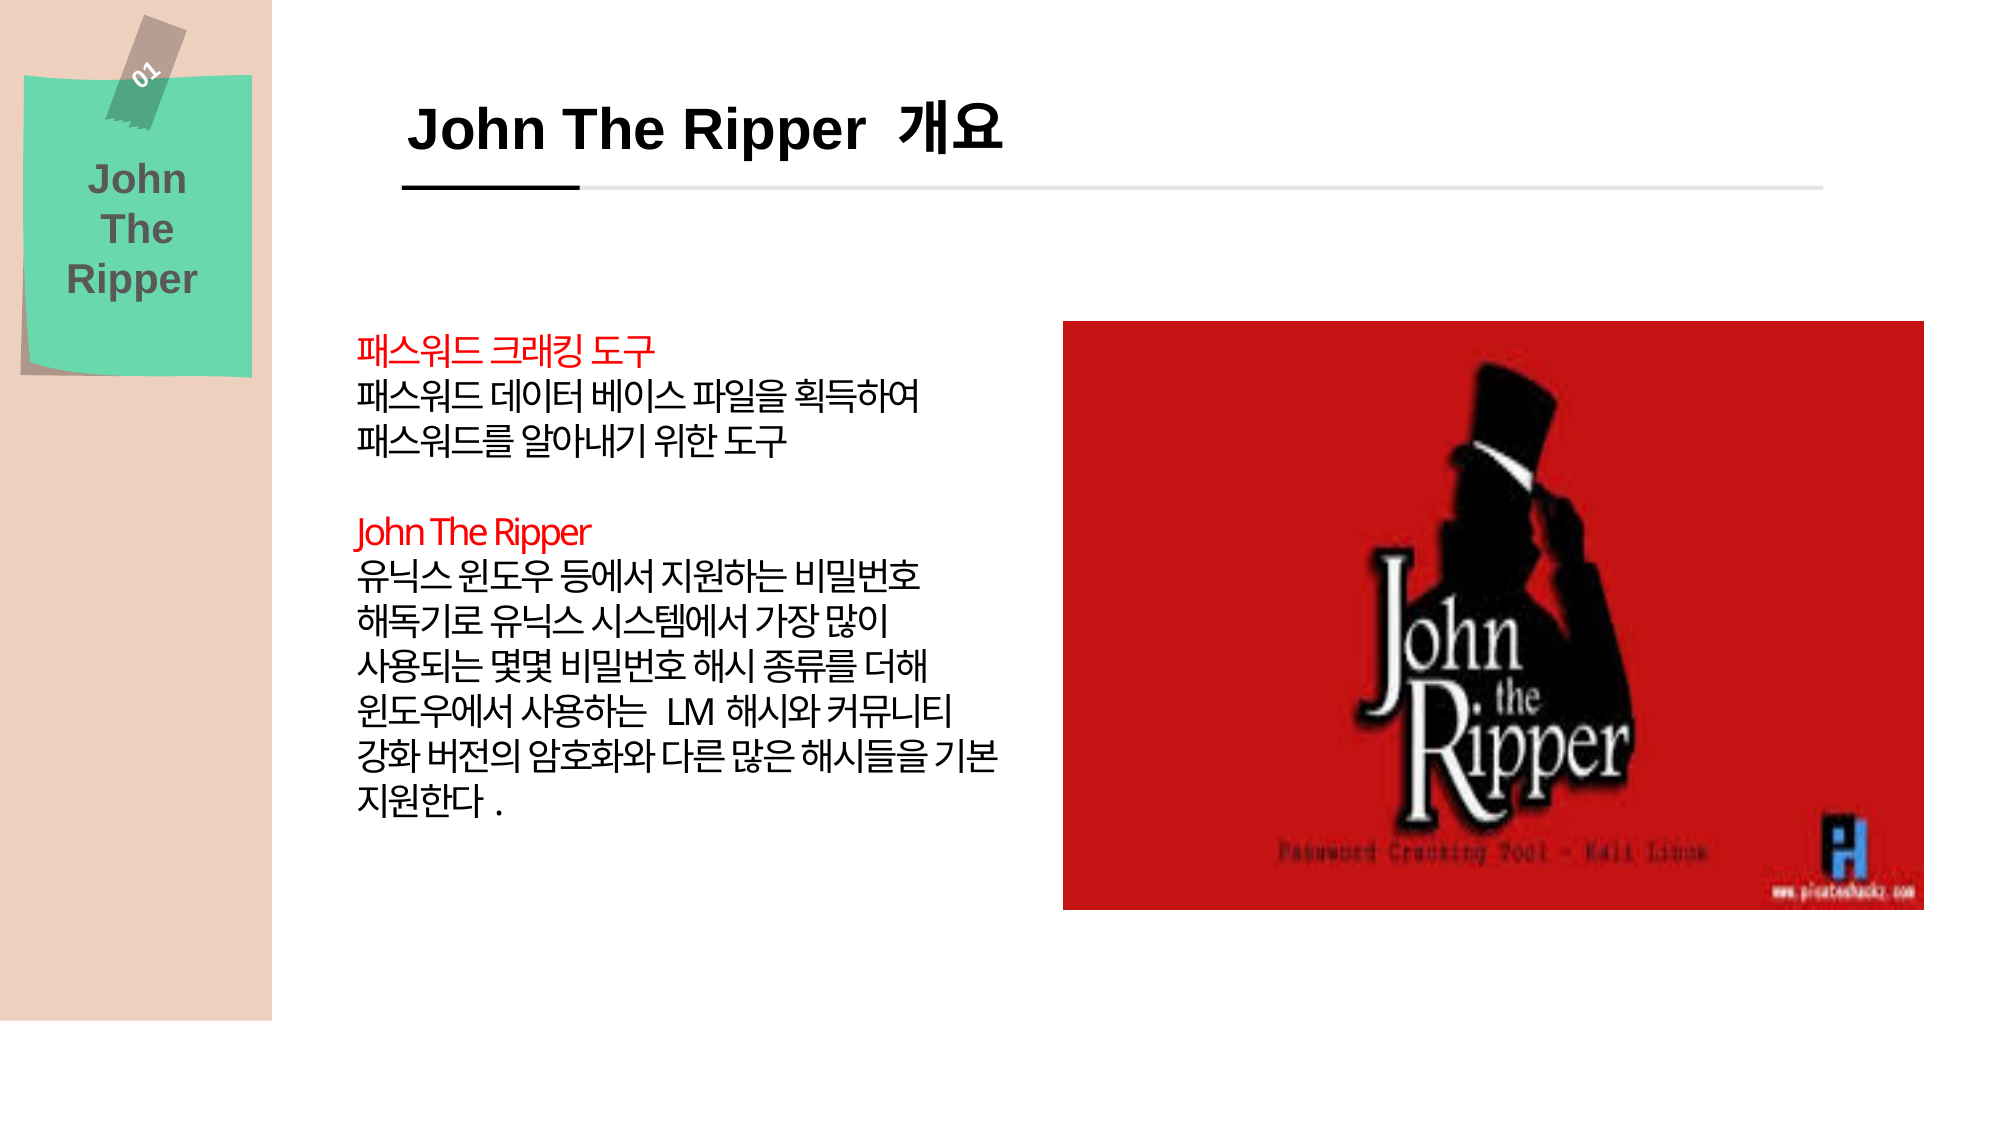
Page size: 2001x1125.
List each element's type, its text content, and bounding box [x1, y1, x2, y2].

text_box [0, 0, 273, 1022]
text_box 01 [120, 13, 189, 75]
picture [1063, 321, 1924, 910]
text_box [20, 75, 252, 378]
text_box 패스워드 크래킹 도구 패스워드 데이터 베이스 파일을 획득하여 패스워드를 알아내기 위한 도구 John The Ripper 유닉스 윈도우 등에서 지원하는 비밀번호 해독기로 유닉스 시스템에서 가장 많이 사용되는 몇몇 비밀번호 해시 종류를 더해 윈도우에서 사용하는 LM해시와 커뮤니티 강화 버전의 암호화와 다른 많은 해시들을 기본 지원한다. [350, 321, 1022, 910]
text_box John The Ripper 개요 [393, 49, 1108, 169]
